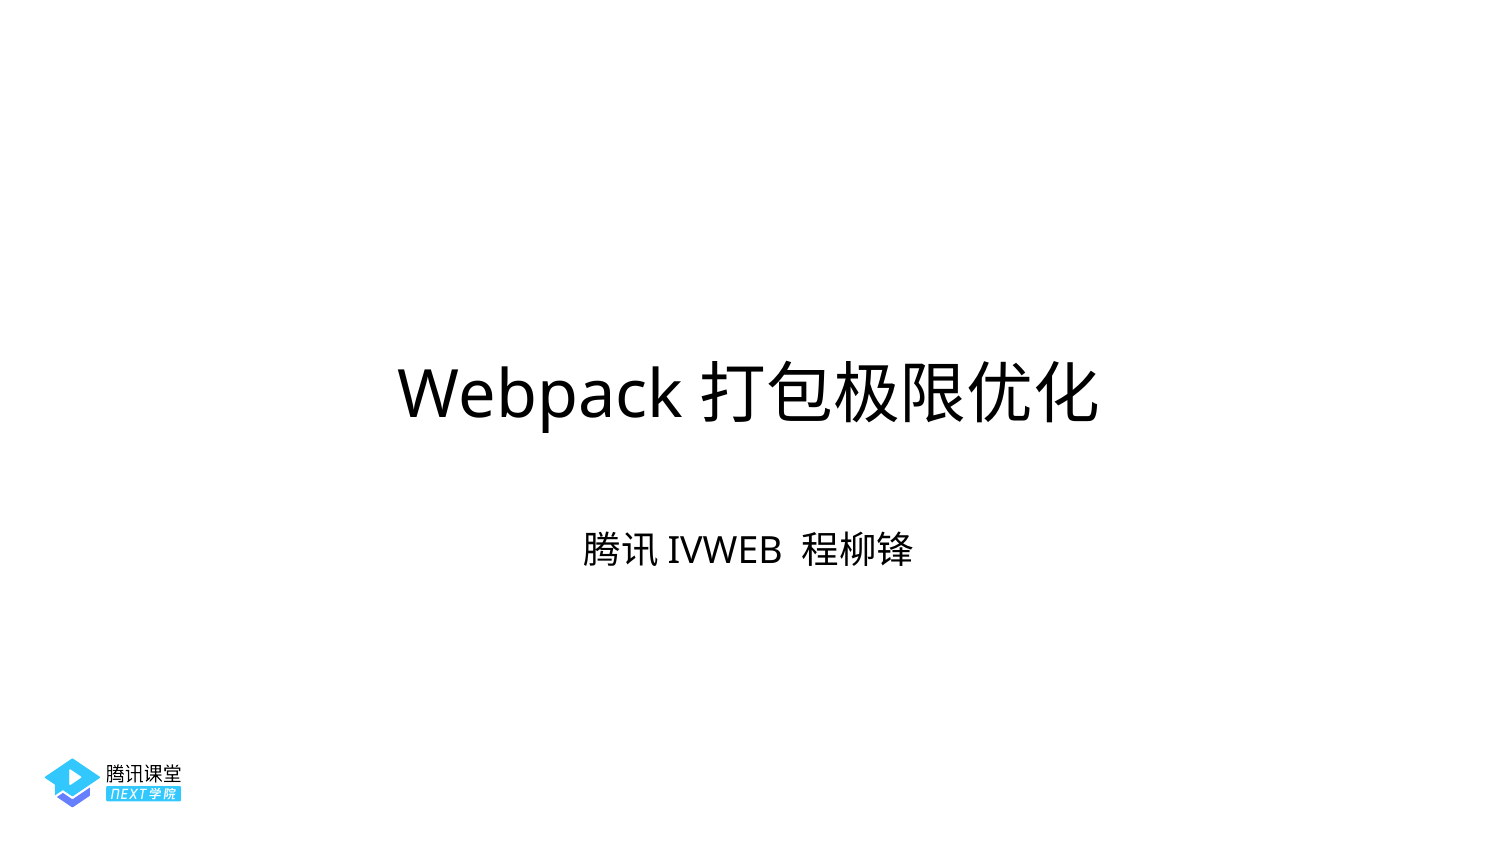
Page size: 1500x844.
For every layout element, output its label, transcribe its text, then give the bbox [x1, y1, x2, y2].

title Webpack打包极限优化 [183, 329, 1315, 462]
picture [41, 744, 186, 817]
text_box 腾讯IVWEB 程柳锋 [568, 519, 929, 579]
